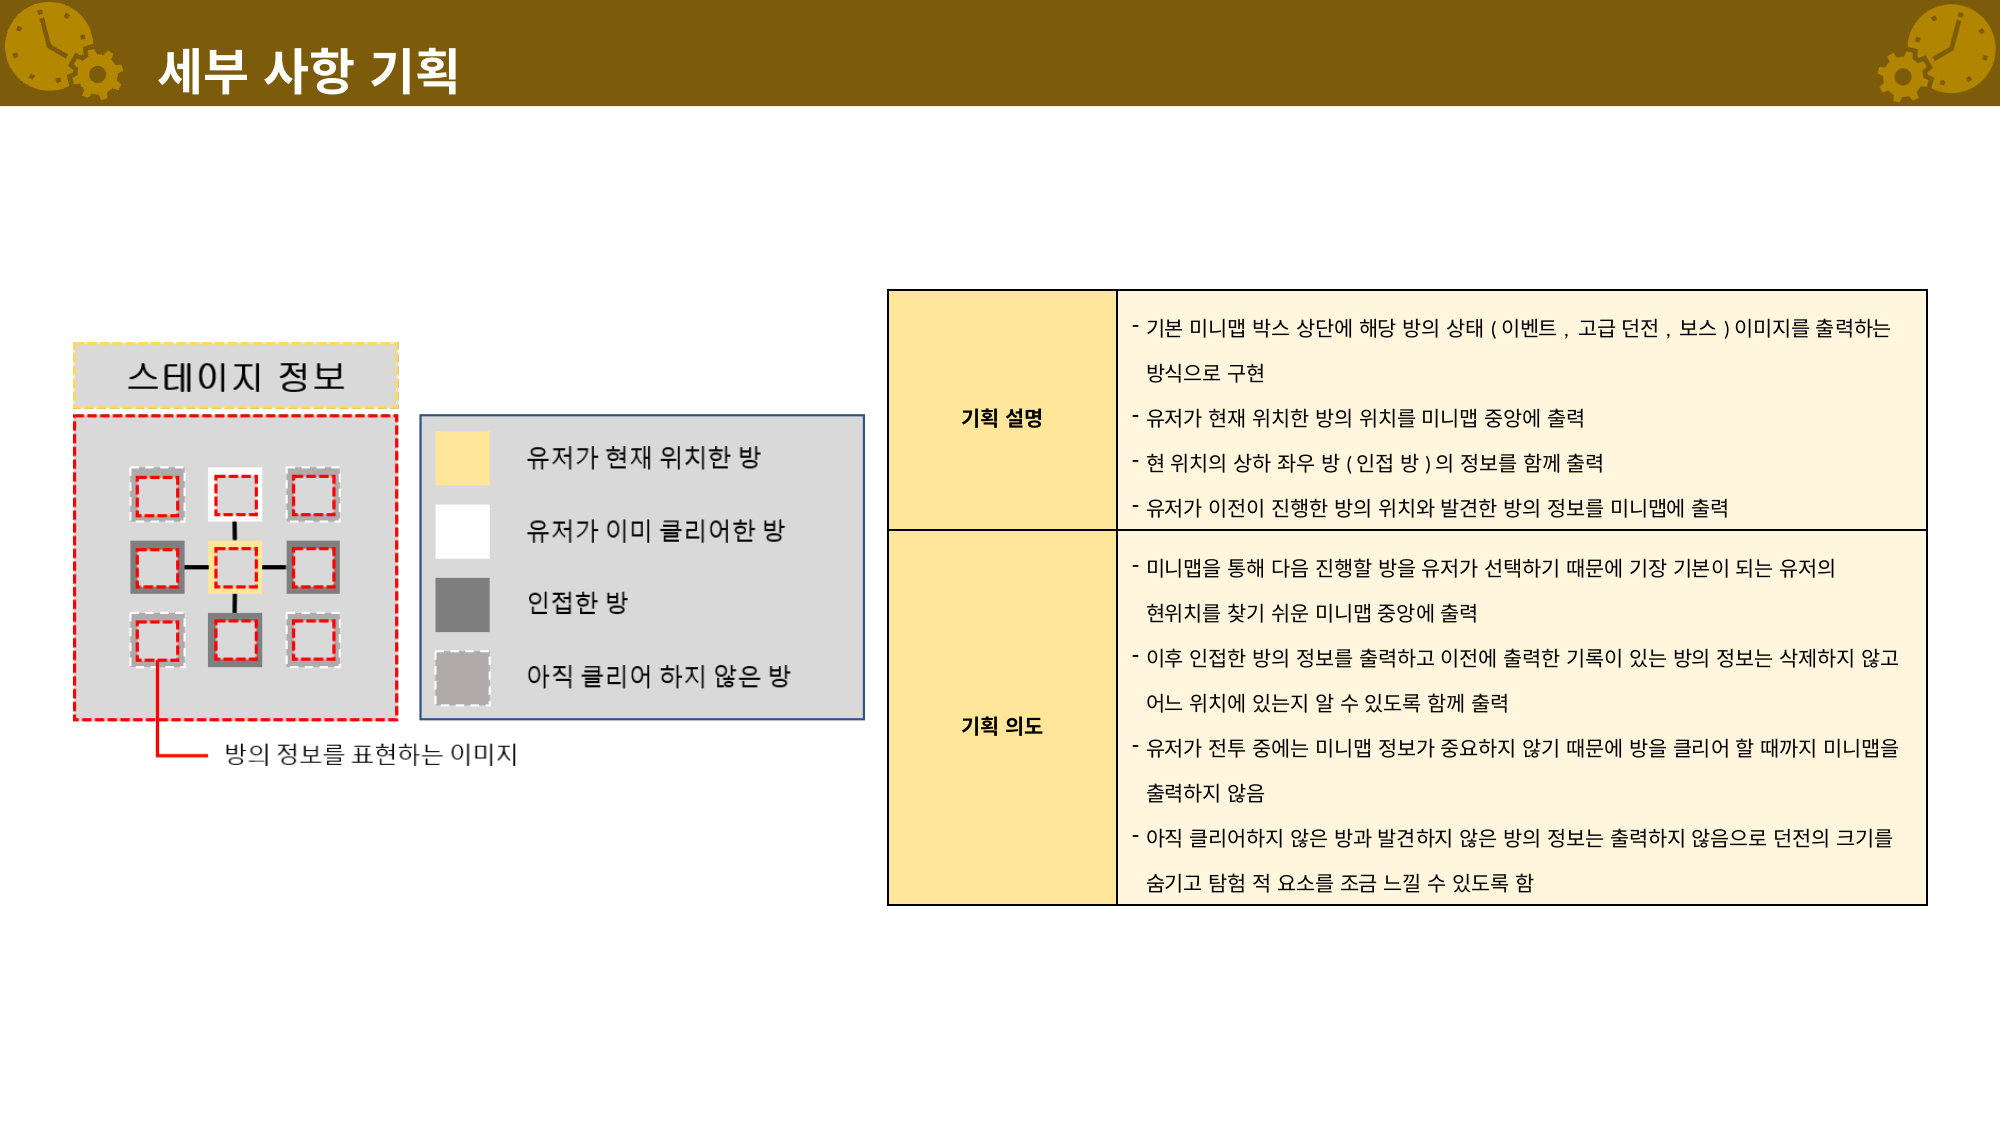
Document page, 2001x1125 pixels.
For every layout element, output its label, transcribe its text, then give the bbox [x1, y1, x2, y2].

table_cell 미니맵을 통해 다음 진행할 방을 유저가 선택하기 때문에 기장 기본이 되는 유저의 현위치를 찾기 쉬운 미니맵 중앙에 출력 이후 인접한 방의 정보를 출력하고 이전에 출력한 기록이 있는 방의 정보는 삭제하지 않고 어느 위치에 있는지 알 수 있도록 함께 출력 유저가 전투 중에는 미니맵 정보가 중요하지 않기 때문에 방을 클리어 할 때까지 미니맵을 출력하지 않음 아직 클리어하지 않은 방과 발견하지 않은 방의 정보는 출력하지 않음으로 던전의 크기를 숨기고 탐험 적 요소를 조금 느낄 수 있도록 함 [1118, 531, 1926, 904]
table_cell 기획 의도 [889, 531, 1116, 904]
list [73, 342, 865, 783]
table_header 기획 설명 [889, 291, 1116, 529]
title 세부 사항 기획 [142, 16, 1868, 95]
table_header 기본 미니맵 박스 상단에 해당 방의 상태(이벤트, 고급 던전, 보스)이미지를 출력하는 방식으로 구현 유저가 현재 위치한 방의 위치를 미니맵 중앙에 출력 현 위치의 상하 좌우 방(인접 방)의 정보를 함께 출력 유저가 이전이 진행한 방의 위치와 발견한 방의 정보를 미니맵에 출력 [1118, 291, 1926, 529]
